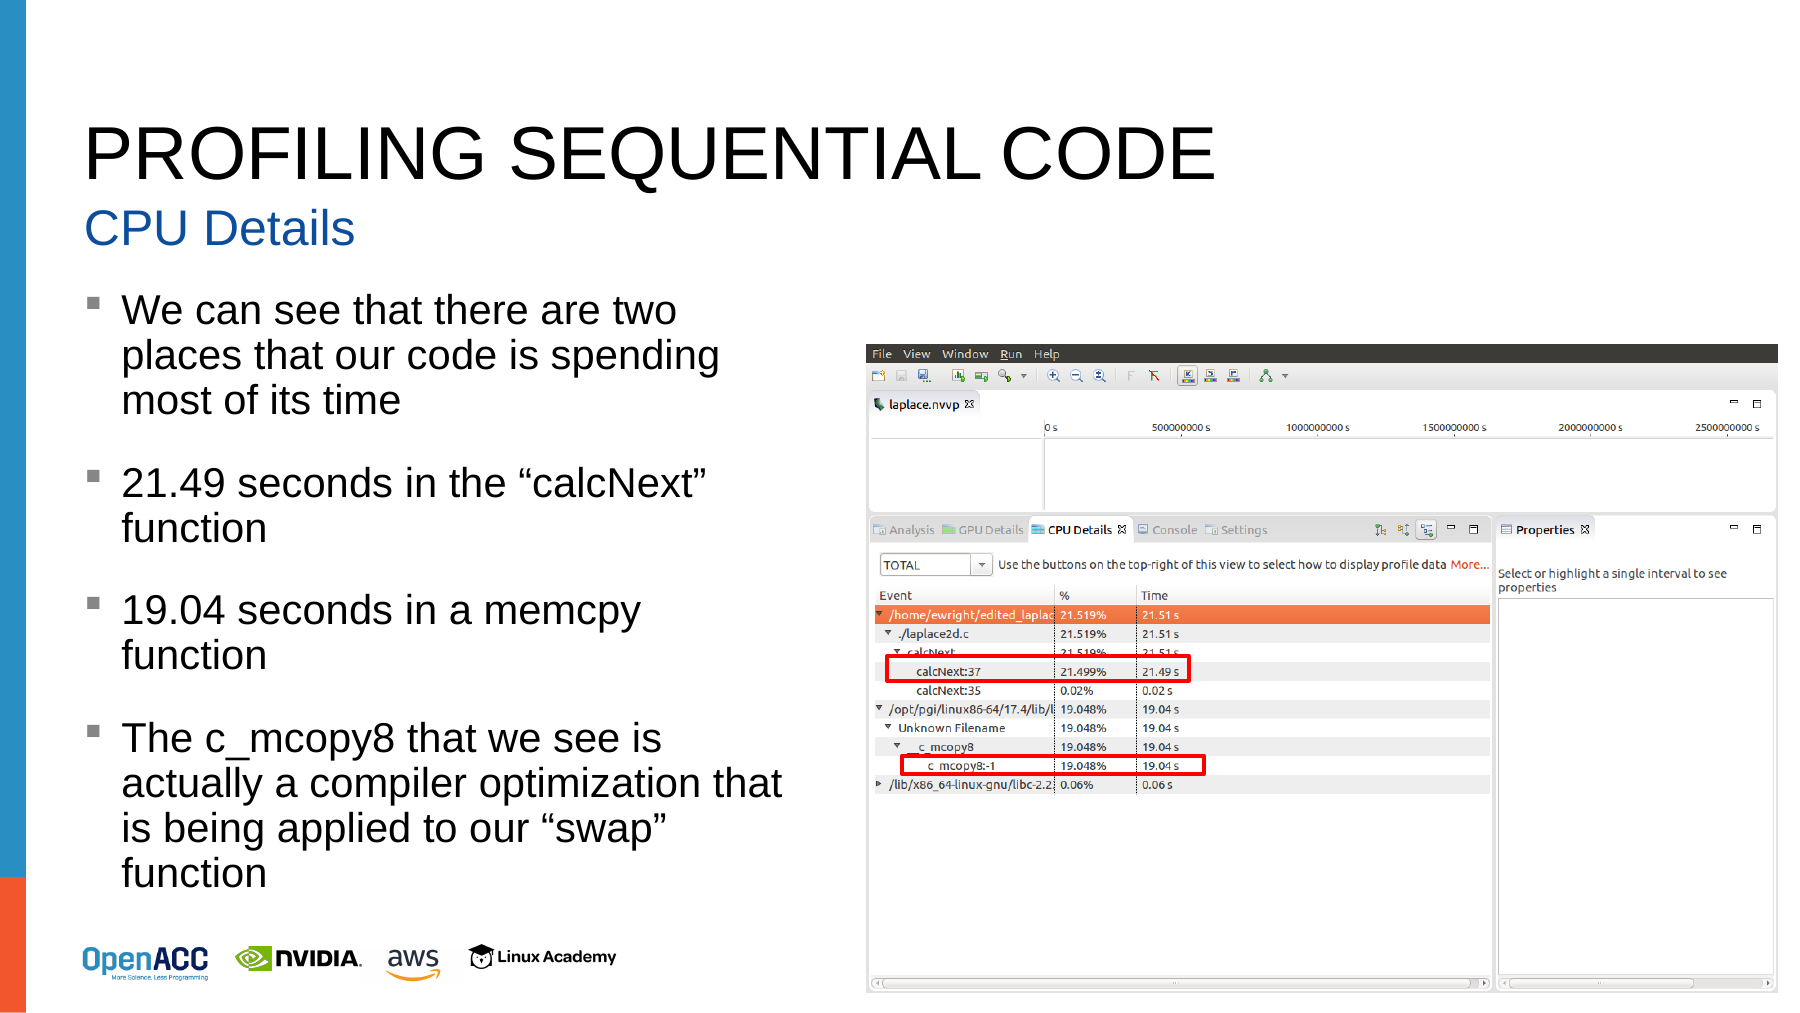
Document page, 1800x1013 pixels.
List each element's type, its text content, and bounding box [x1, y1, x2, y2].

picture [81, 946, 208, 981]
title Profiling sequential code [68, 106, 1706, 194]
list We can see that there are two places that our code is spending most of its time 21.49 seconds in the “calcNext” function 19.04 seconds in a memcpy function The c_mcopy8 that we see is actually a compiler optimization that is being applied to our “swap” function [68, 280, 805, 892]
picture [235, 939, 619, 982]
picture [866, 344, 1779, 993]
list CPU Details [68, 194, 1706, 282]
